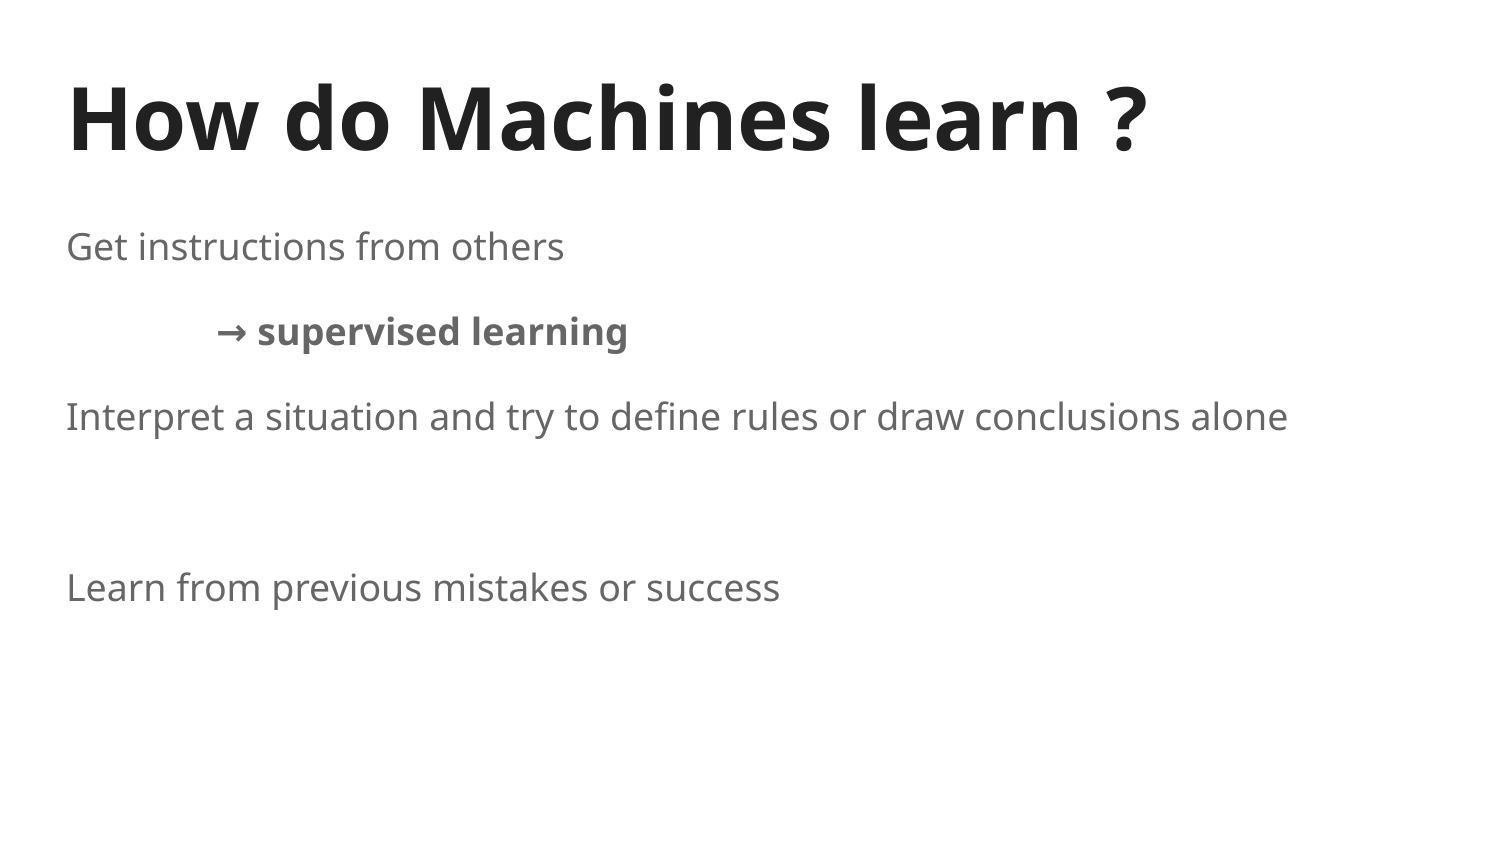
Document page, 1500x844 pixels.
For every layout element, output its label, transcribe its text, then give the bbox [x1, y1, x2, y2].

title How do Machines learn ? [51, 48, 1449, 180]
list Get instructions from others → supervised learning Interpret a situation and try to define rules or draw conclusions alone Learn from previous mistakes or success [51, 201, 1449, 750]
